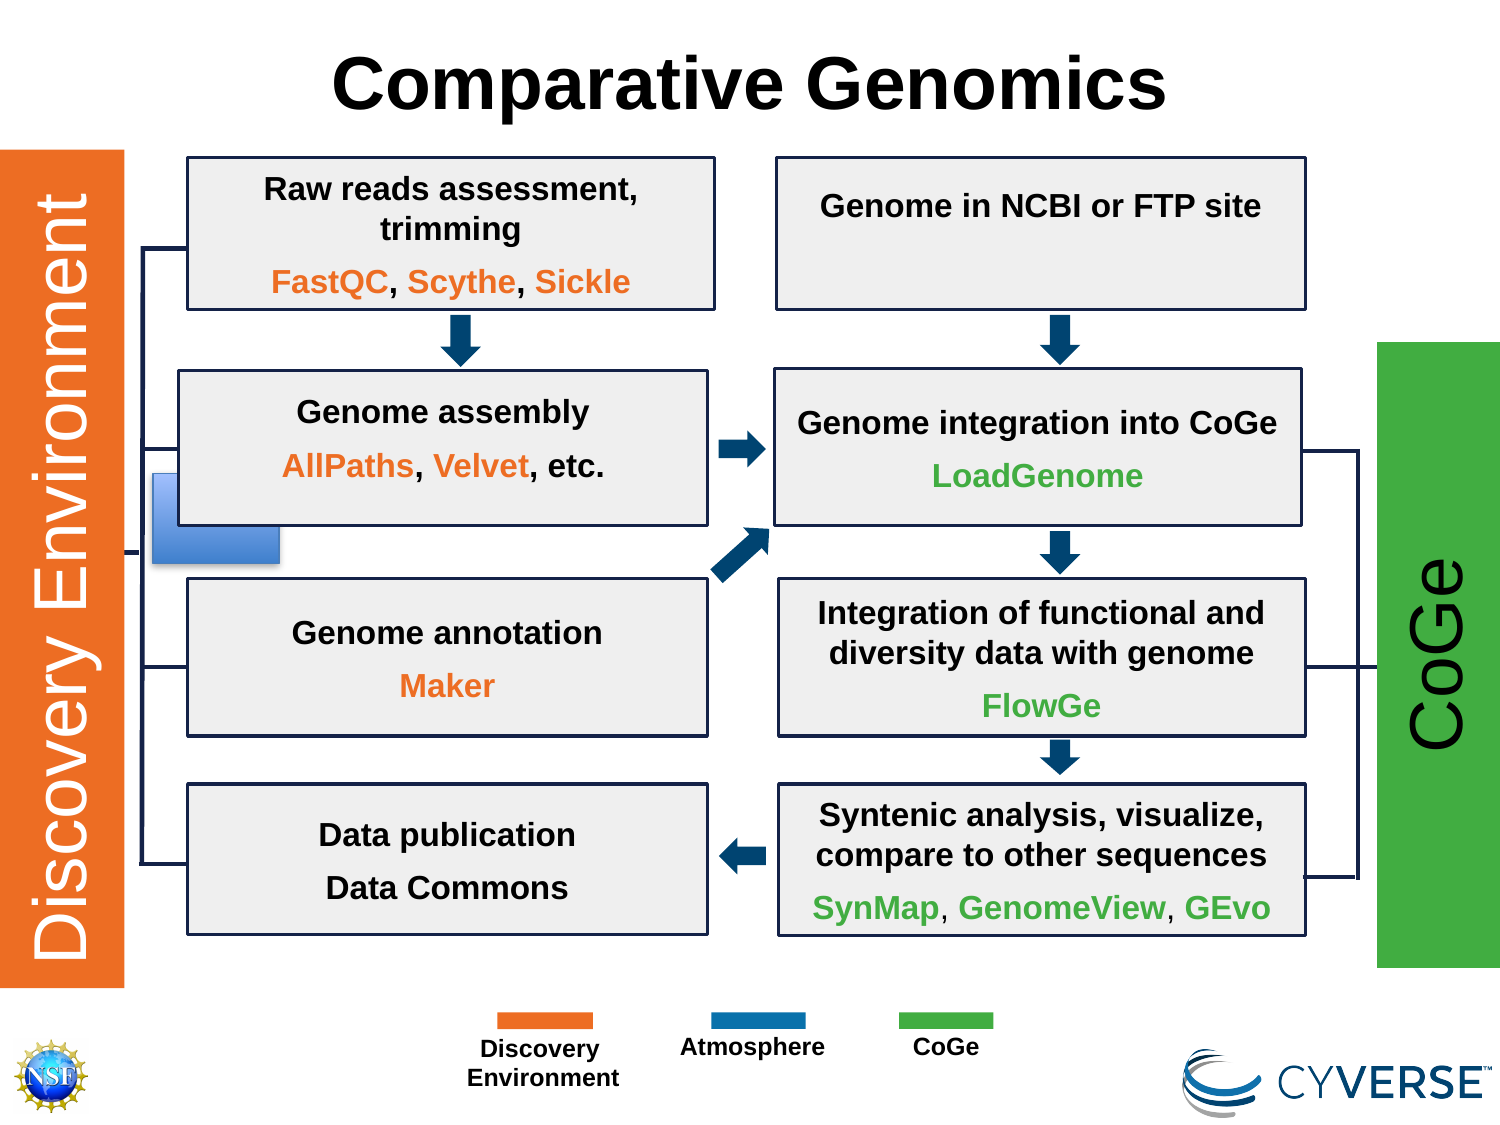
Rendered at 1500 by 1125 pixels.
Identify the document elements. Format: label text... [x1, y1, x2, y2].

text_box Atmosphere [664, 1014, 849, 1068]
text_box Genome annotation Maker [187, 578, 708, 737]
text_box [497, 1012, 593, 1030]
text_box [710, 527, 770, 584]
picture [13, 1038, 89, 1114]
text_box Data publication Data Commons [187, 784, 708, 935]
text_box Syntenic analysis, visualize, compare to other sequences SynMap, GenomeView, GEvo [778, 783, 1306, 936]
picture [1182, 1049, 1492, 1118]
text_box CoGe [854, 1014, 1038, 1068]
title Comparative Genomics [0, 27, 1500, 133]
text_box [718, 837, 766, 875]
text_box Genome in NCBI or FTP site [776, 157, 1306, 310]
text_box [1039, 314, 1081, 366]
text_box [711, 1012, 806, 1029]
text_box [1039, 531, 1081, 575]
text_box [440, 314, 481, 367]
text_box [1039, 739, 1081, 775]
text_box Discovery Environment [0, 149, 125, 989]
text_box Raw reads assessment, trimming FastQC, Scythe, Sickle [187, 157, 715, 310]
text_box [718, 430, 766, 468]
text_box [899, 1012, 994, 1029]
text_box CoGe [1377, 342, 1500, 968]
text_box Integration of functional and diversity data with genome FlowGe [778, 578, 1306, 737]
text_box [178, 369, 708, 527]
text_box [152, 473, 280, 564]
text_box Discovery Environment [446, 1017, 641, 1070]
text_box Genome integration into CoGe LoadGenome [774, 368, 1302, 526]
